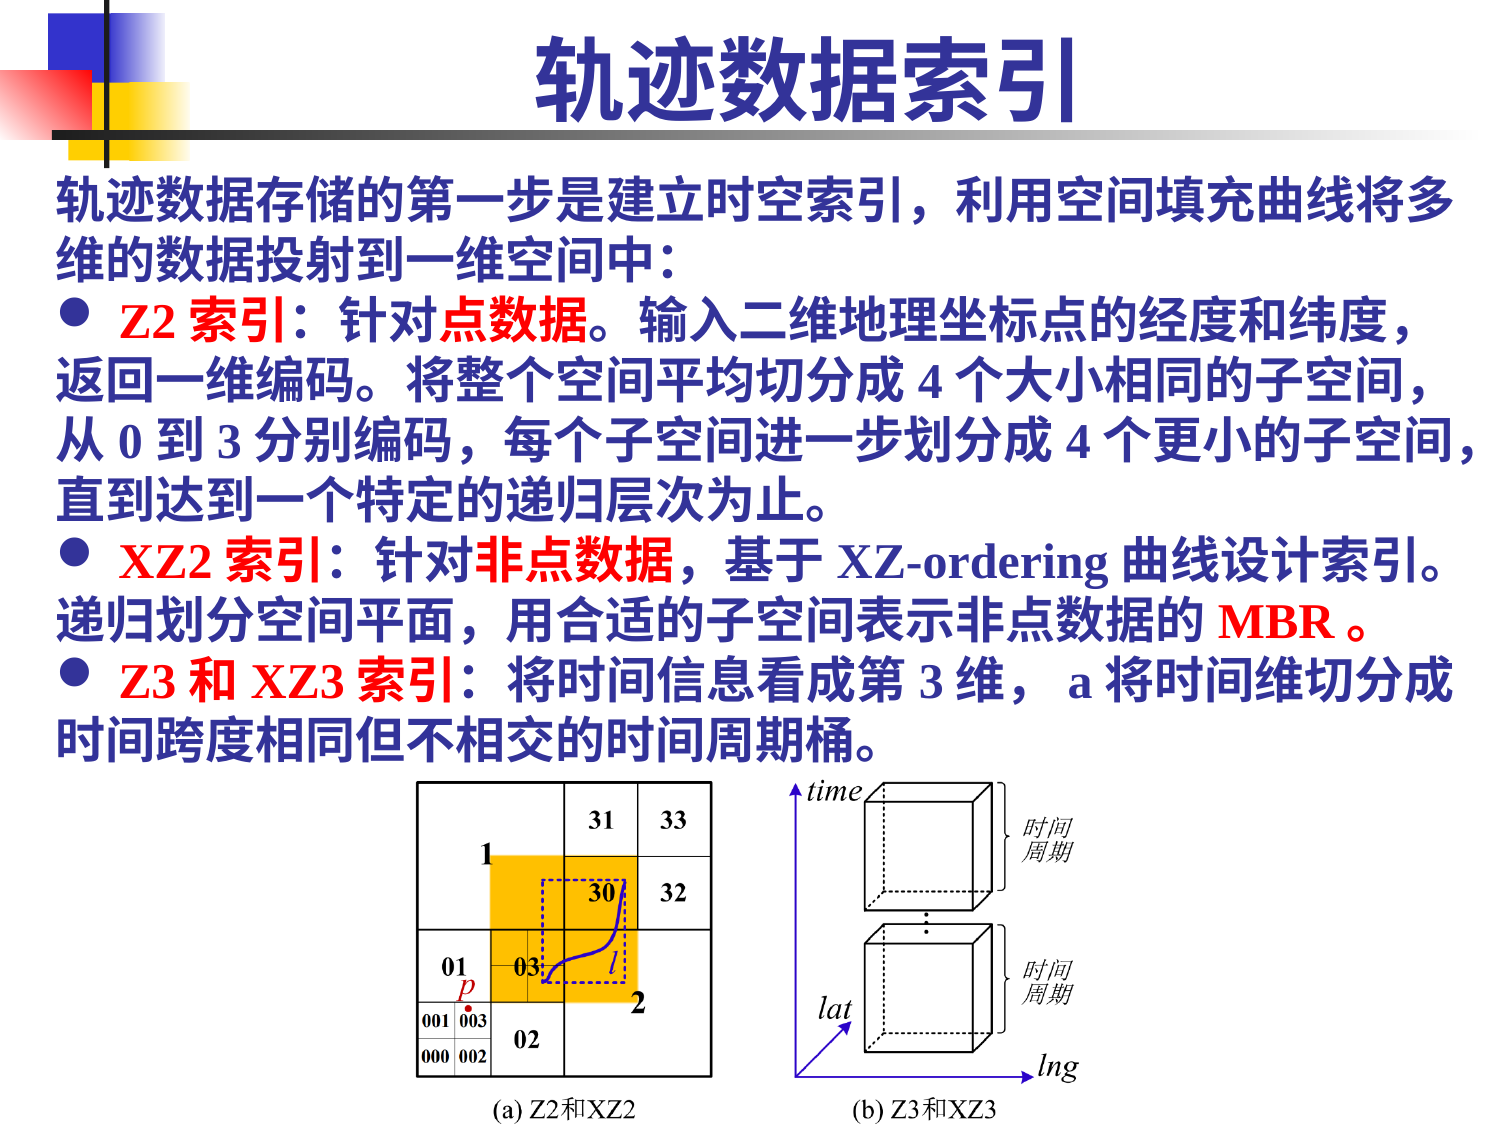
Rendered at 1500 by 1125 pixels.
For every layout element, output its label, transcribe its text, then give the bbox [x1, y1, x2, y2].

text_box 轨迹数据存储的第一步是建立时空索引，利用空间填充曲线将多维的数据投射到一维空间中： Z2索引：针对点数据。输入二维地理坐标点的经度和纬度，返回一维编码。将整个空间平均切分成4个大小相同的子空间，从0到3分别编码，每个子空间进一步划分成4个更小的子空间，直到达到一个特定的递归层次为止。 XZ2索引：针对非点数据，基于XZ-ordering曲线设计索引。递归划分空间平面，用合适的子空间表示非点数据的MBR。 Z3和XZ3索引：将时间信息看成第3维，a将时间维切分成时间跨度相同但不相交的时间周期桶。 [41, 160, 1500, 776]
title 轨迹数据索引 [147, 6, 1471, 142]
picture [336, 768, 1152, 1125]
